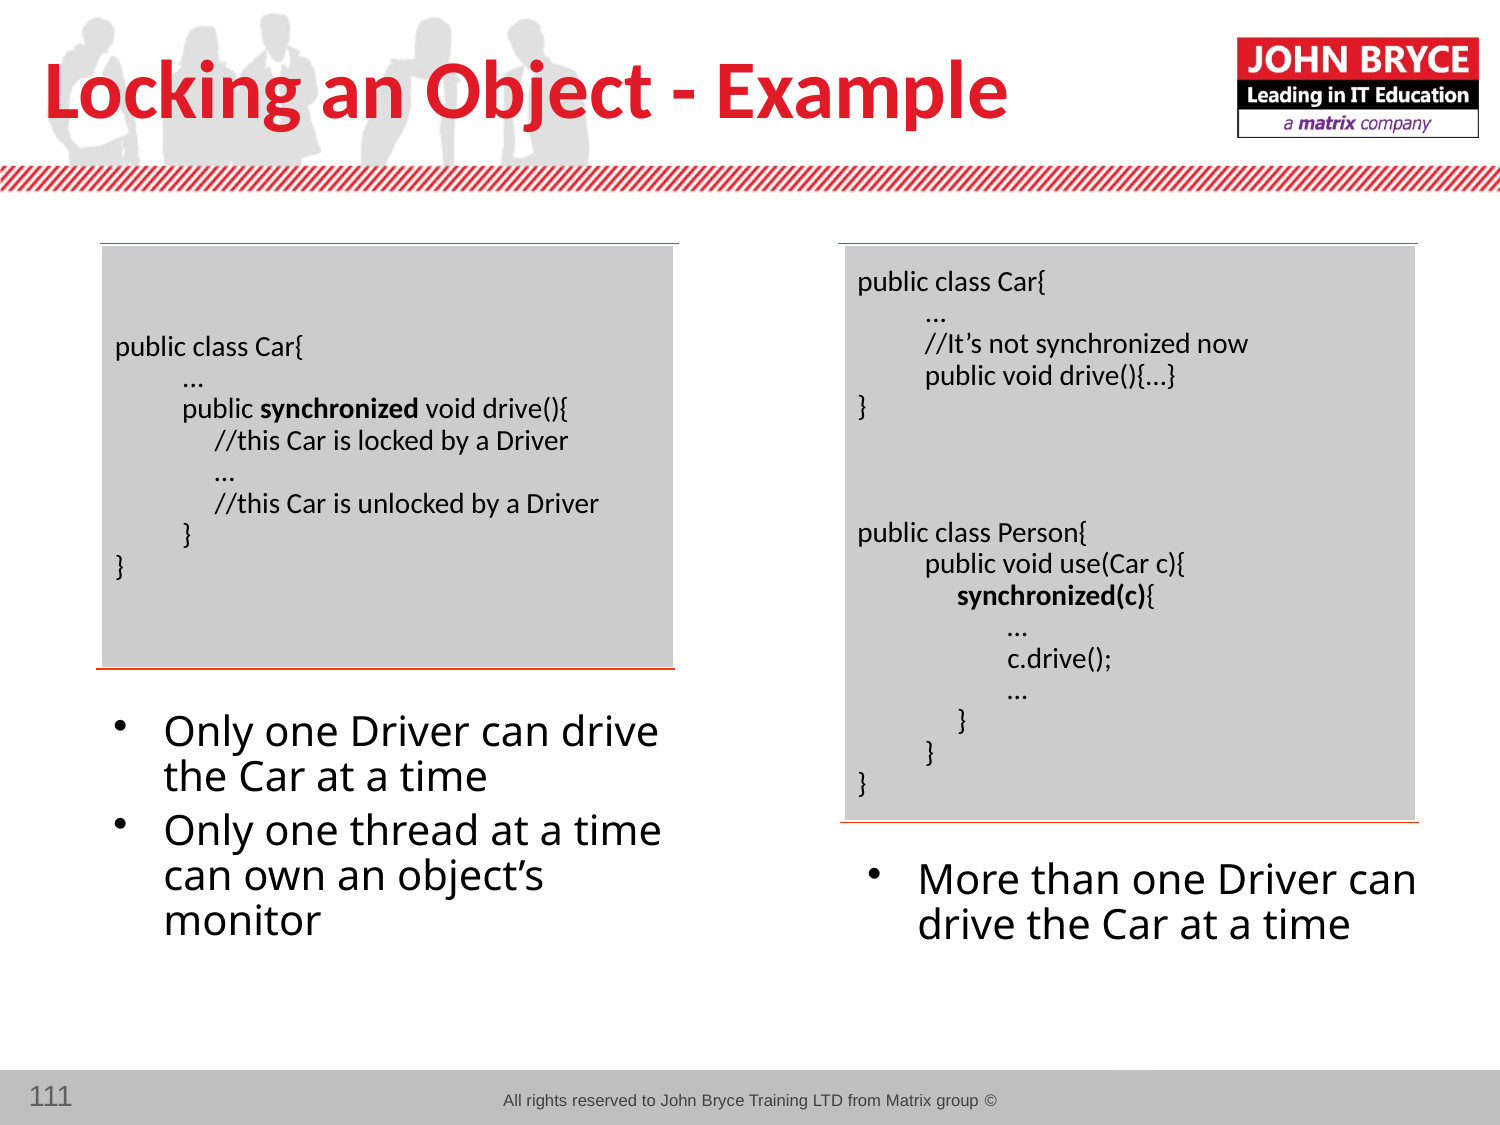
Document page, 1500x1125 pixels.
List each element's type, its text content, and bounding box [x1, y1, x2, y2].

text_box public class Car{ ... //It’s not synchronized now public void drive(){…} } public class Person{ public void use(Car c){ synchronized(c){ … c.drive(); … } } } [841, 241, 1420, 822]
picture [0, 0, 1500, 1070]
title Locking an Object - Example [29, 21, 1235, 150]
text_box public class Car{ ... public synchronized void drive(){ //this Car is locked by a Driver … //this Car is unlocked by a Driver } } [98, 248, 677, 672]
text_box More than one Driver can drive the Car at a time [853, 851, 1446, 982]
text_box Only one Driver can drive the Car at a time Only one thread at a time can own an object’s monitor [99, 704, 700, 881]
